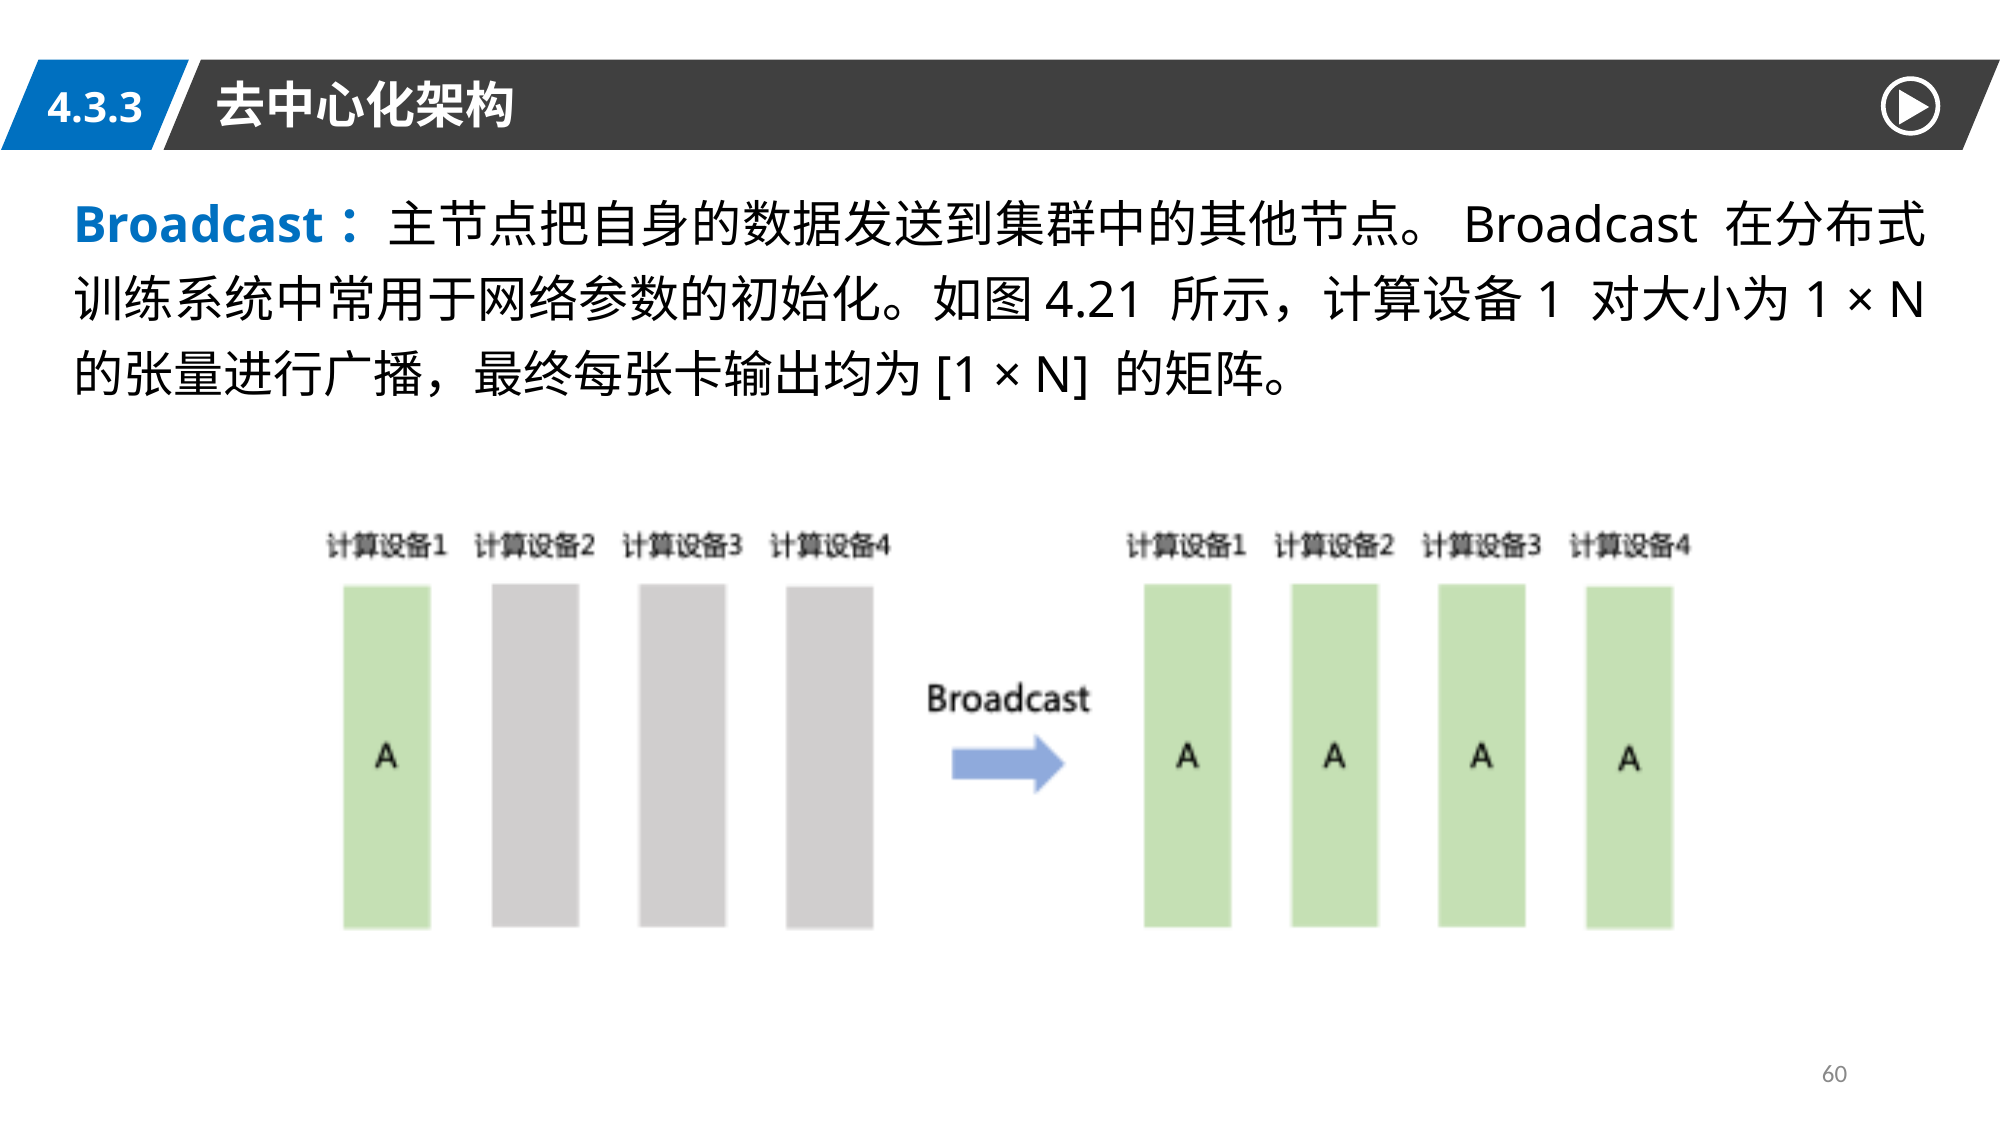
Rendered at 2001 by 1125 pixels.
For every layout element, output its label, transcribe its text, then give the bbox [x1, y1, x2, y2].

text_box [1883, 78, 1939, 134]
text_box [1, 89, 157, 150]
text_box [163, 59, 2000, 150]
picture [298, 517, 1702, 932]
text_box [32, 59, 189, 120]
text_box Broadcast：主节点把自身的数据发送到集群中的其他节点。Broadcast 在分布式训练系统中常用于网络参数的初始化。如图4.21 所示，计算设备1 对大小为1 × N 的张量进行广播，最终每张卡输出均为[1 × N] 的矩阵。 [58, 170, 1942, 411]
text_box 去中心化架构 [200, 66, 531, 142]
slide_number 60 [1412, 1042, 1863, 1103]
text_box 4.3.3 [26, 73, 164, 138]
